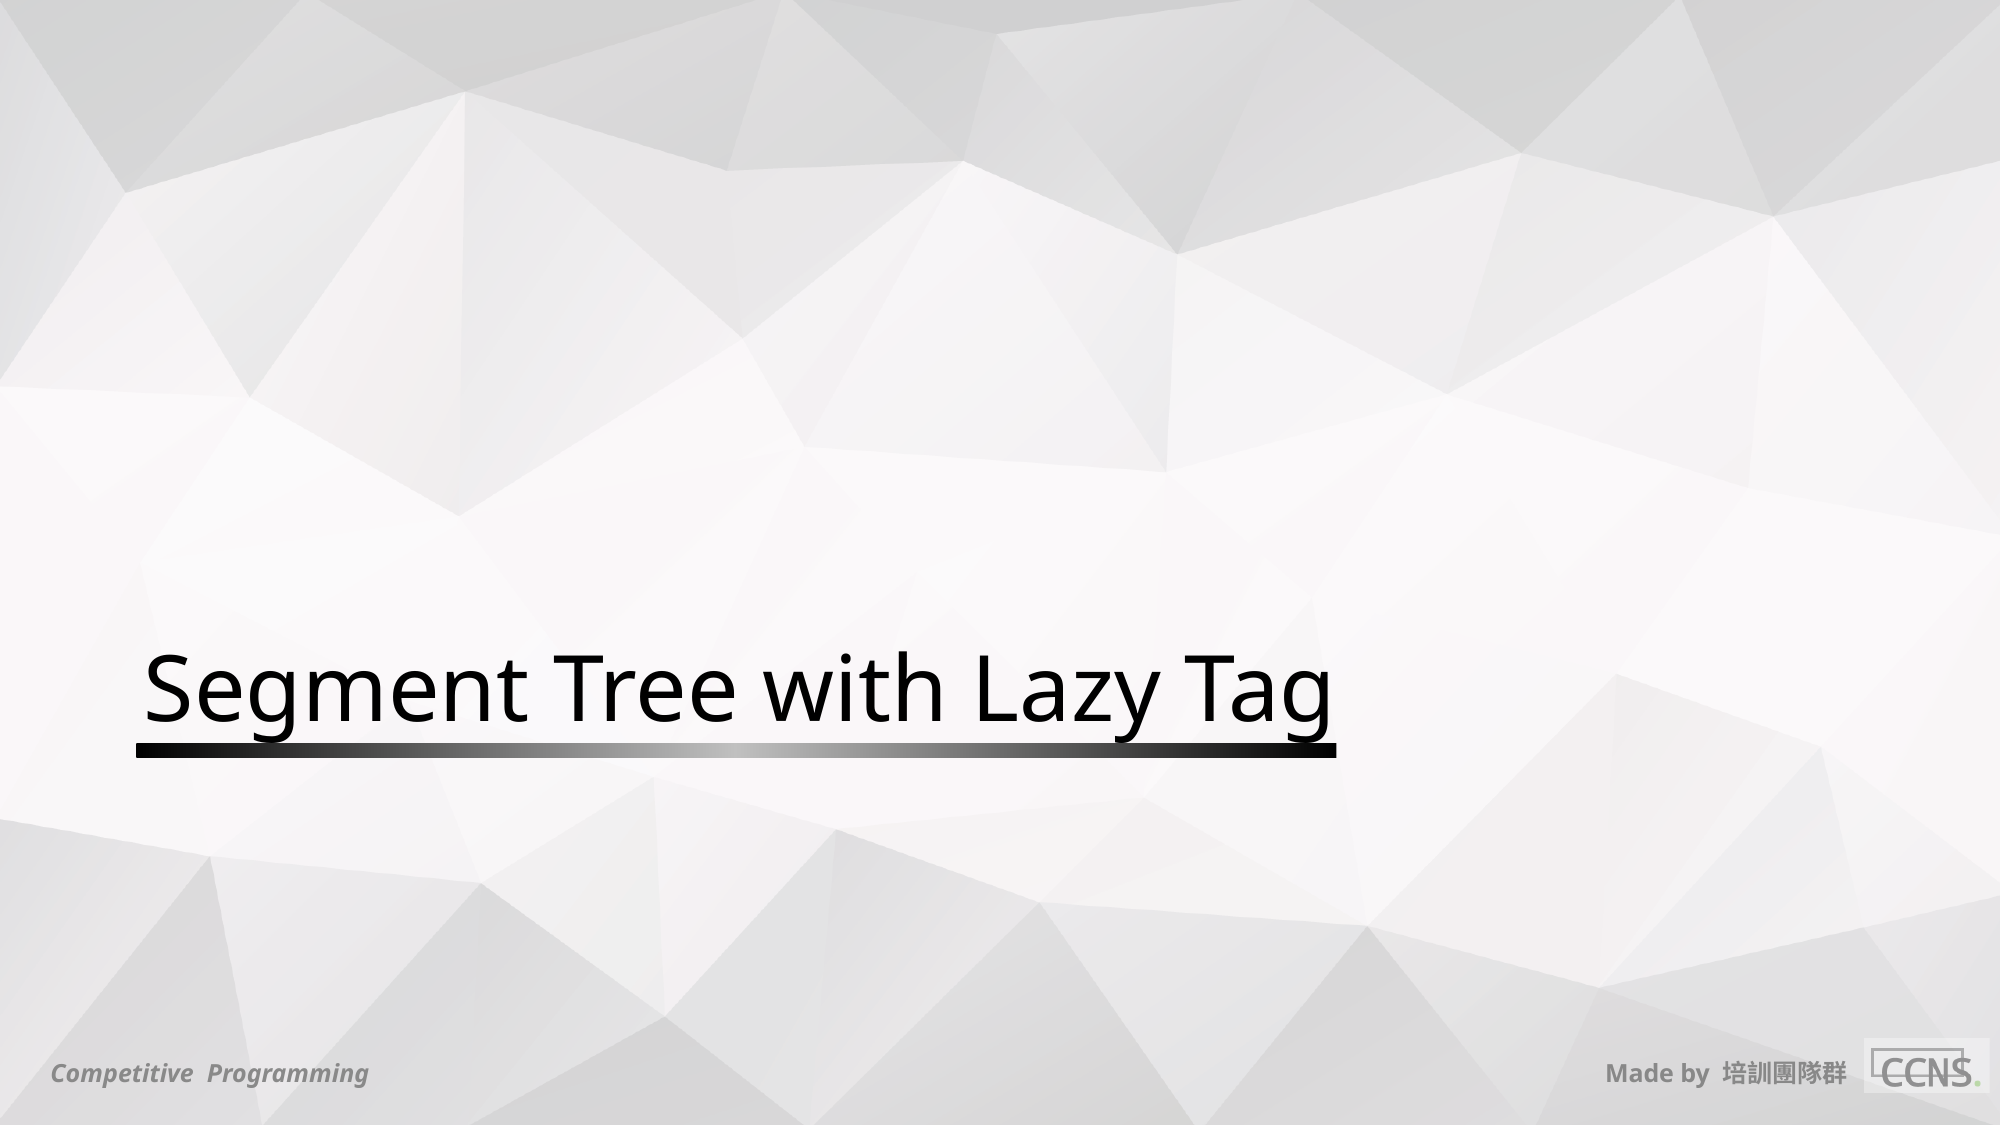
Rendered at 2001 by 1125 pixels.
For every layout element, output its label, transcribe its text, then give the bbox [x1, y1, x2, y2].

title Segment Tree with Lazy Tag [135, 279, 1862, 749]
picture [0, 0, 2000, 1125]
